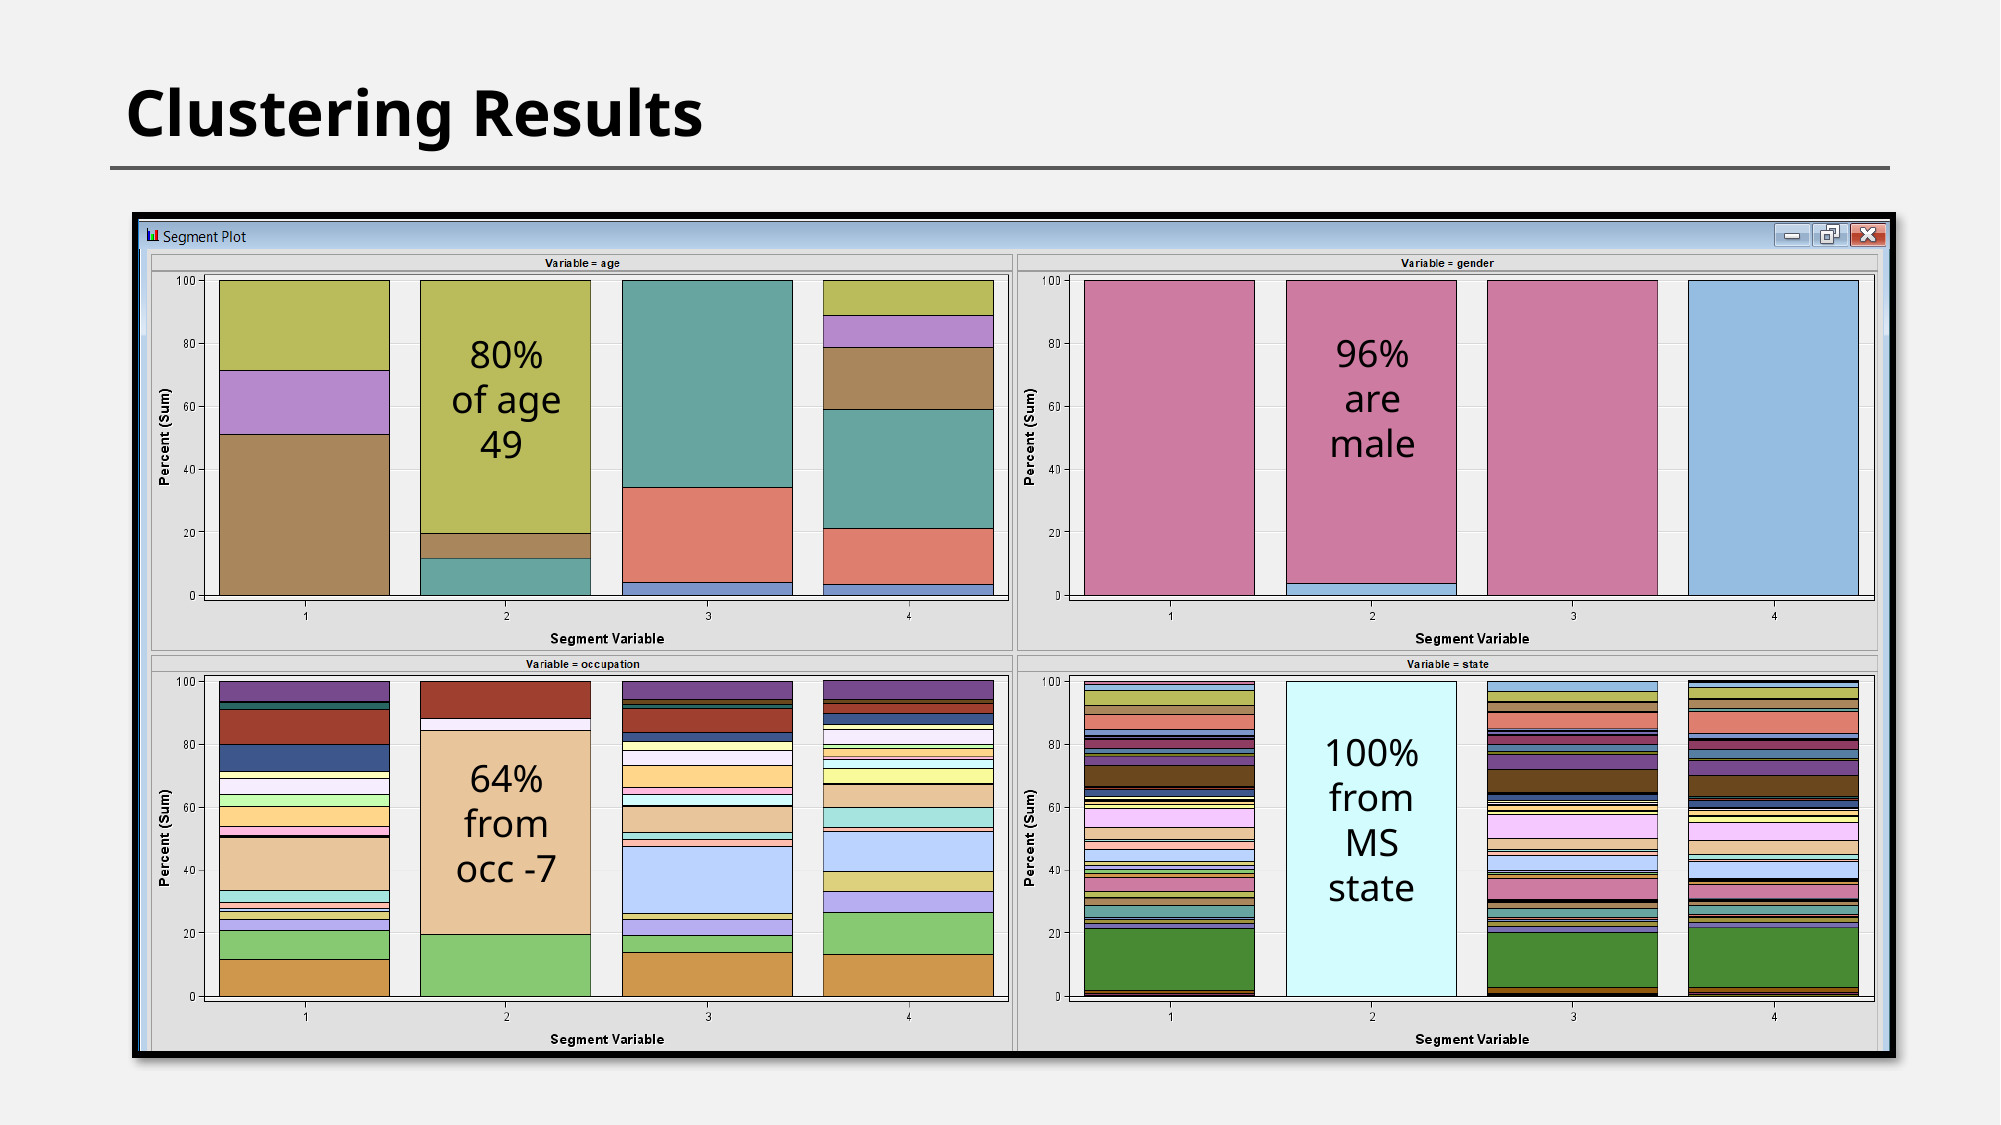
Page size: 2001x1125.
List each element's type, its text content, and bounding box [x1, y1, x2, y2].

picture [137, 218, 1890, 1052]
text_box Clustering Results [110, 73, 863, 158]
